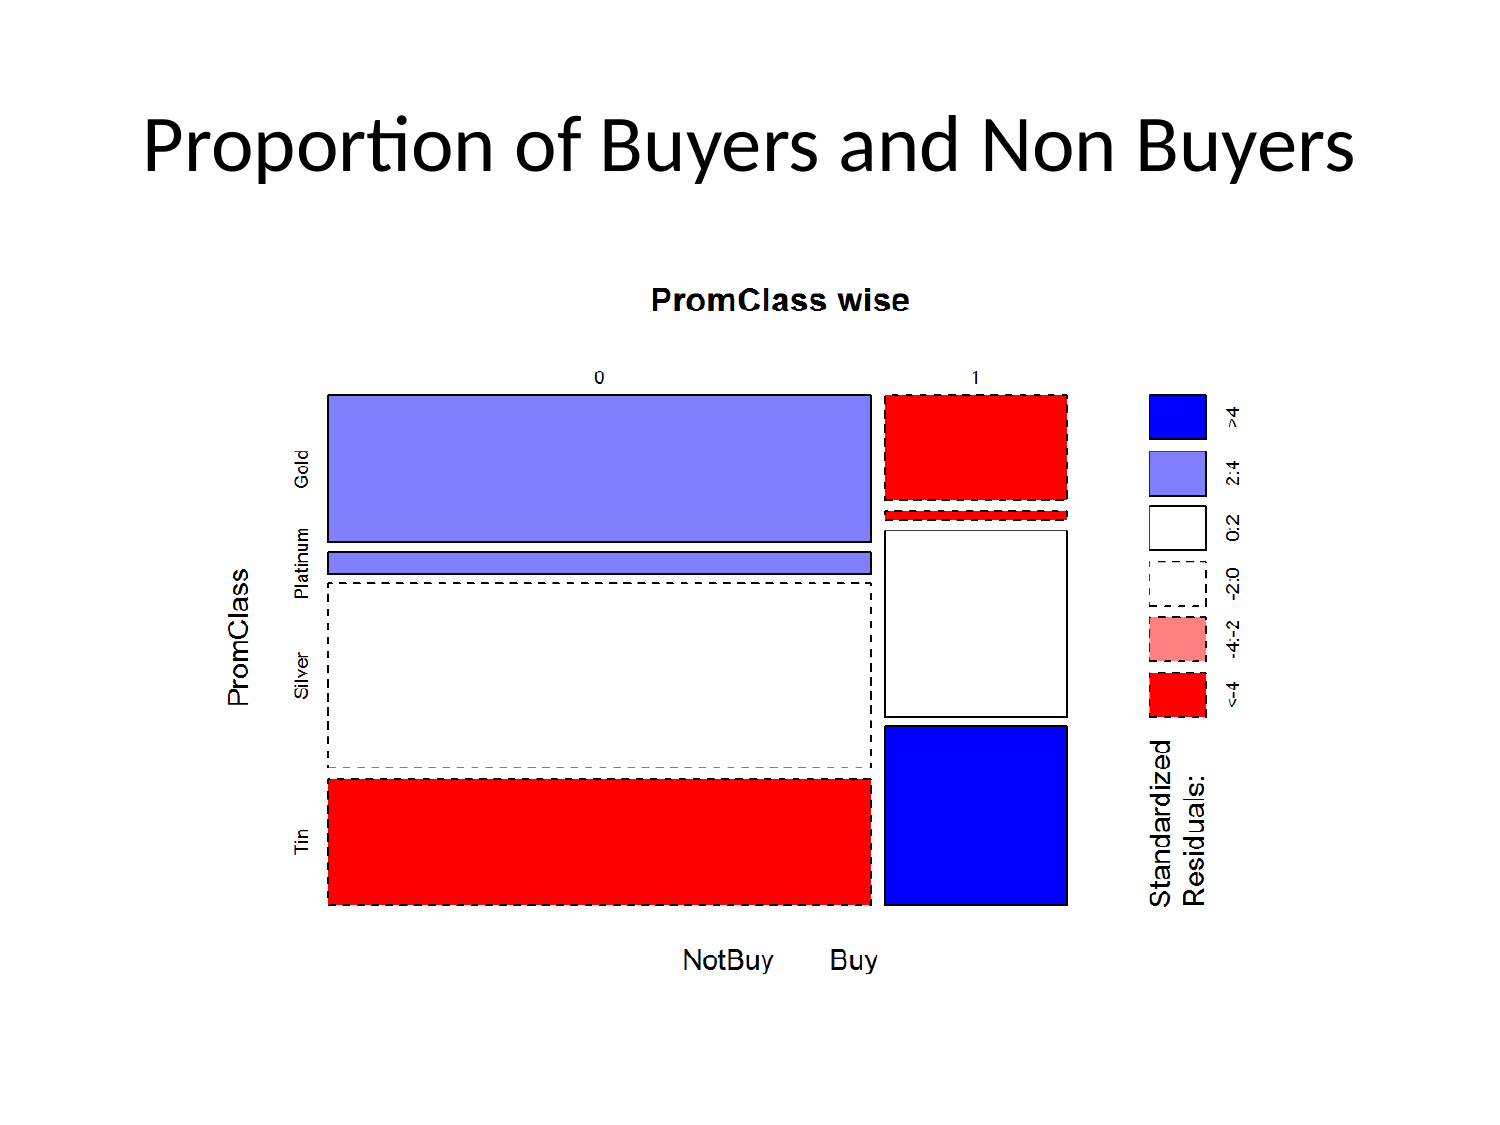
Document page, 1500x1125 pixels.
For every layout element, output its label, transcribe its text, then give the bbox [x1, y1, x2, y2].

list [158, 262, 1342, 1006]
title Proportion of Buyers and Non Buyers [75, 45, 1425, 233]
